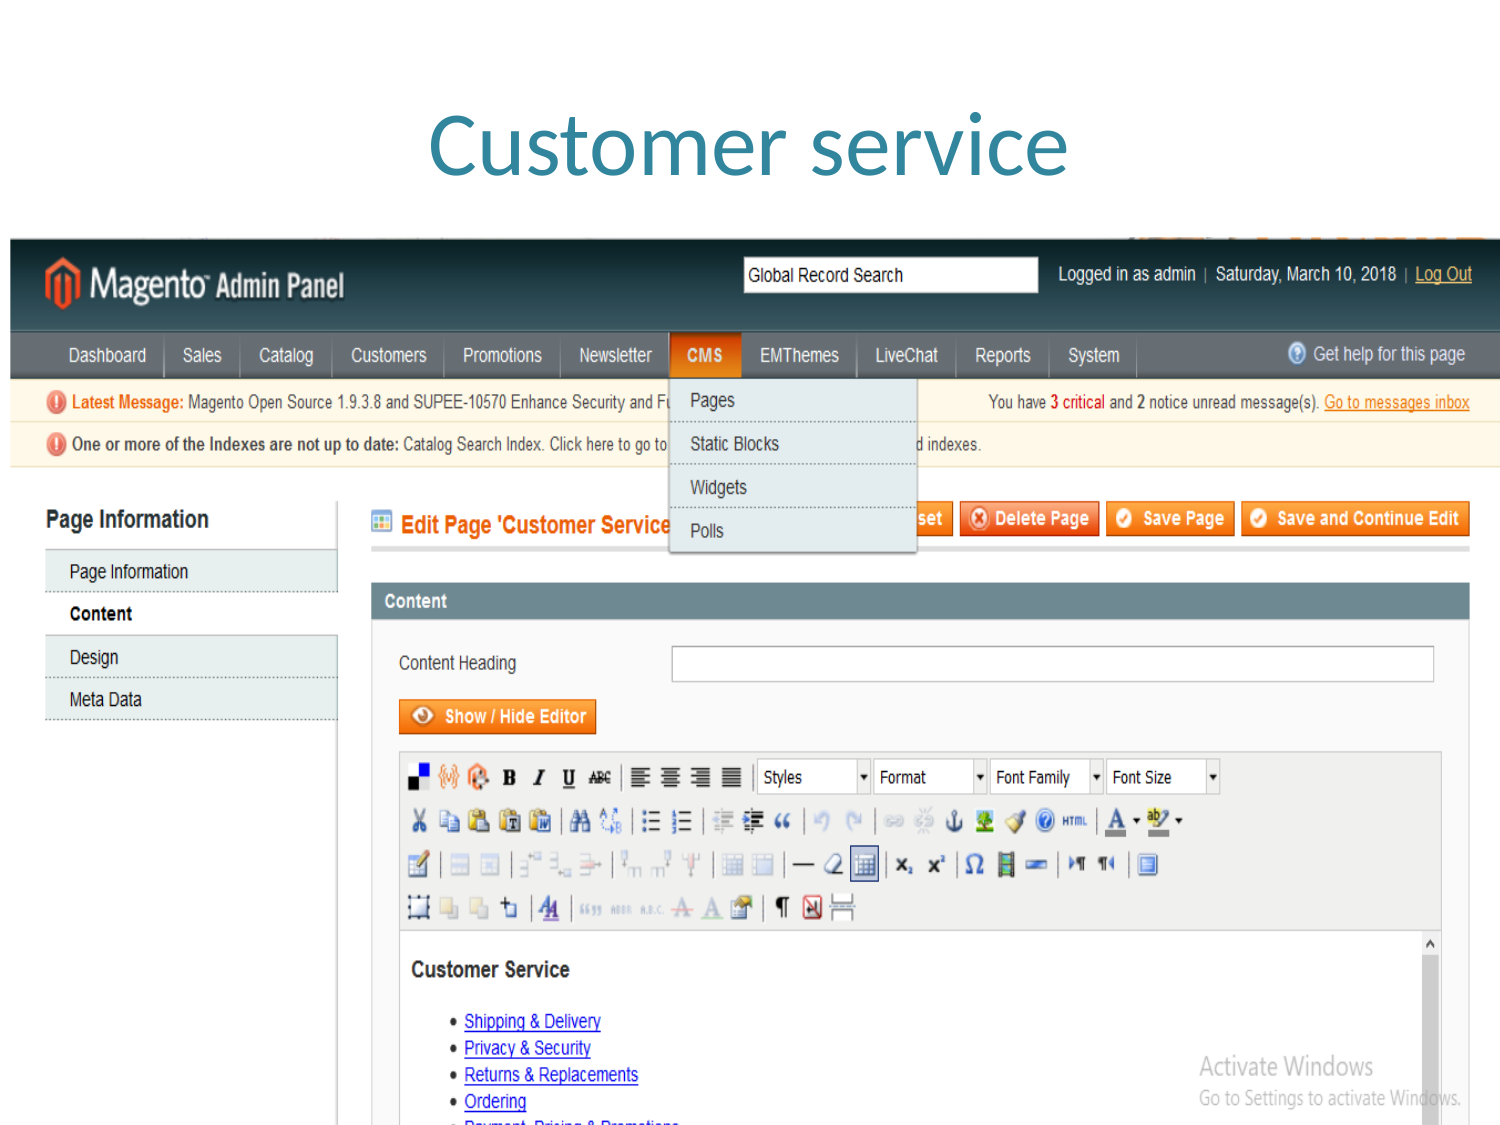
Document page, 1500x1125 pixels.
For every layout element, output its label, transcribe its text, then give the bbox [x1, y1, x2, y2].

title Customer service [75, 45, 1425, 233]
picture [10, 237, 1500, 1125]
